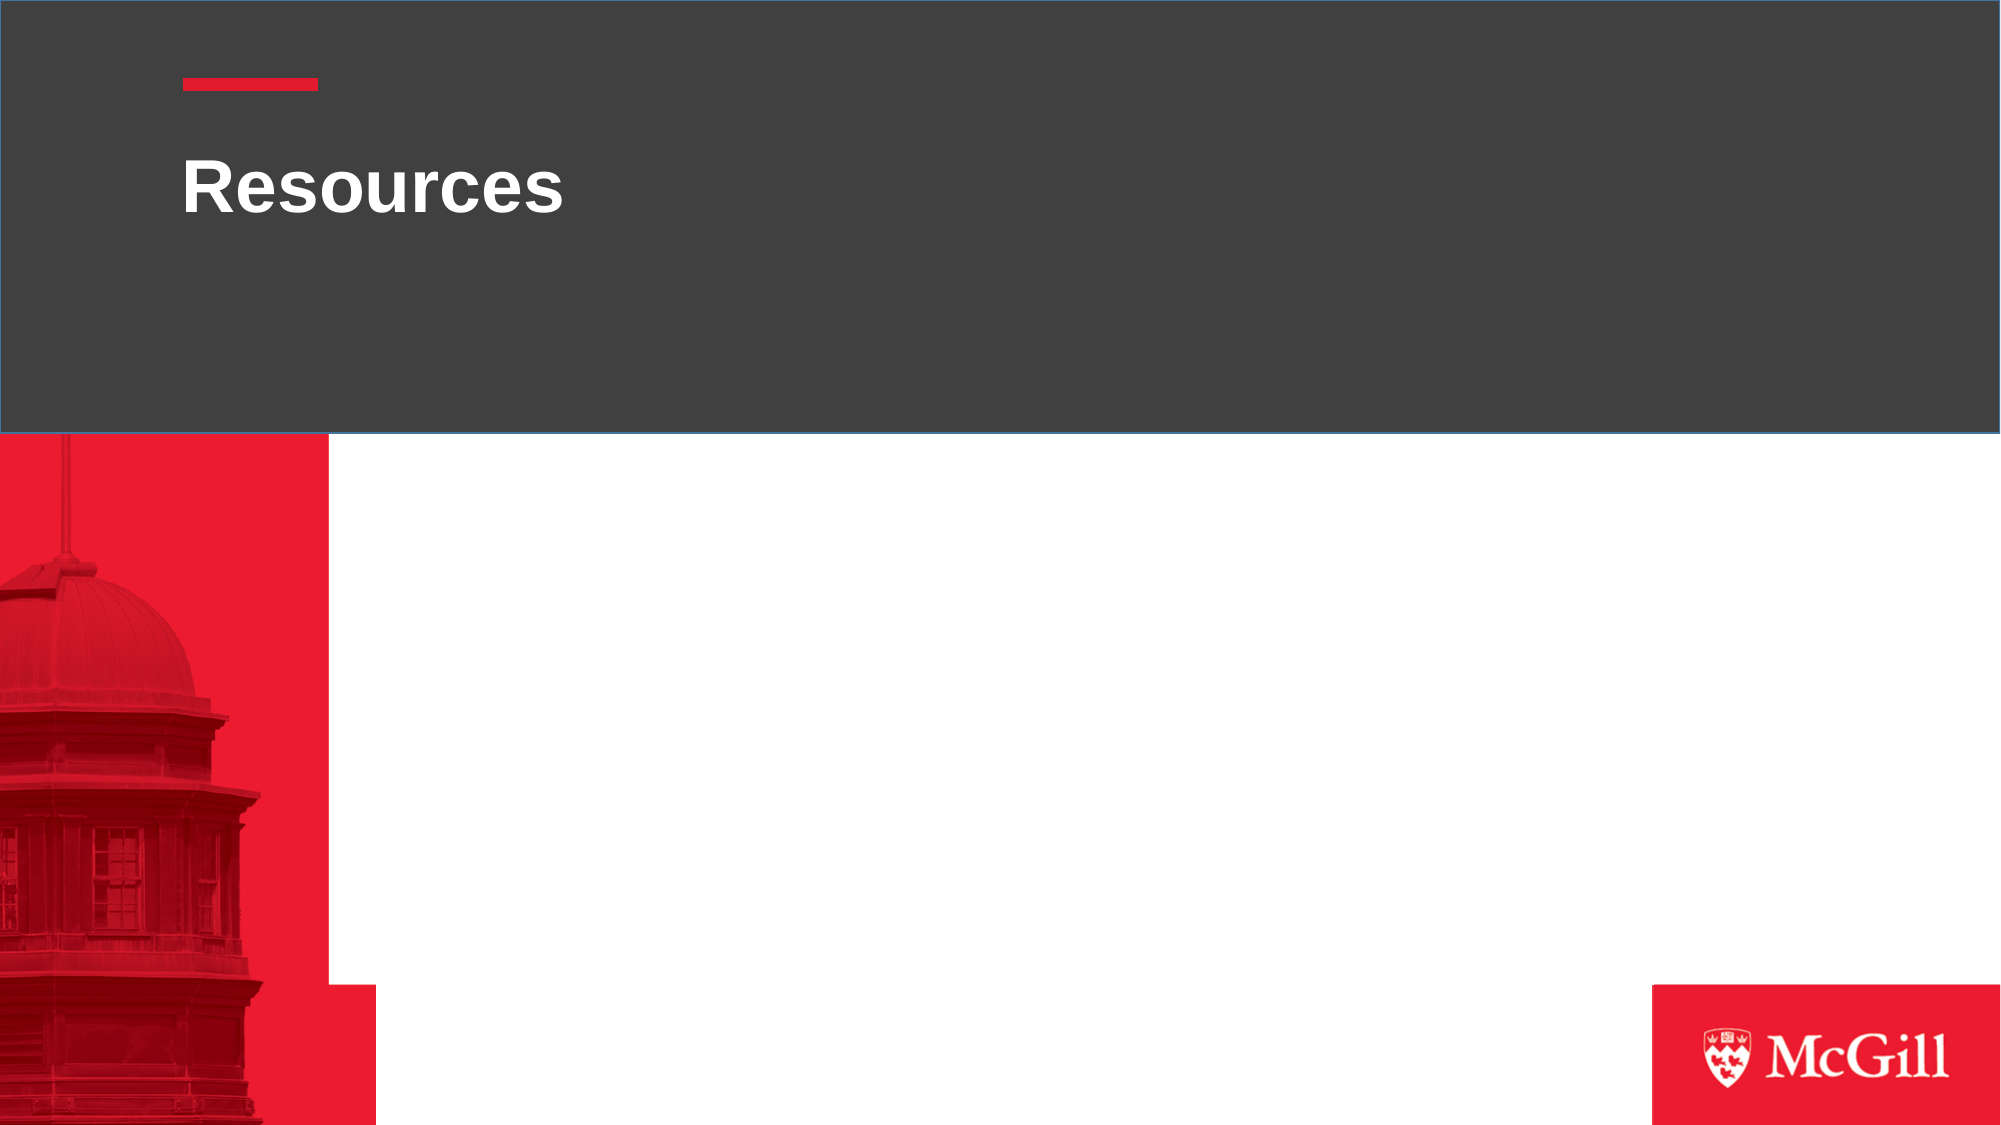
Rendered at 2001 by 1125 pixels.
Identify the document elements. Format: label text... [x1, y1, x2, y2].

title Resources [181, 148, 1674, 251]
picture [0, 432, 2001, 1125]
